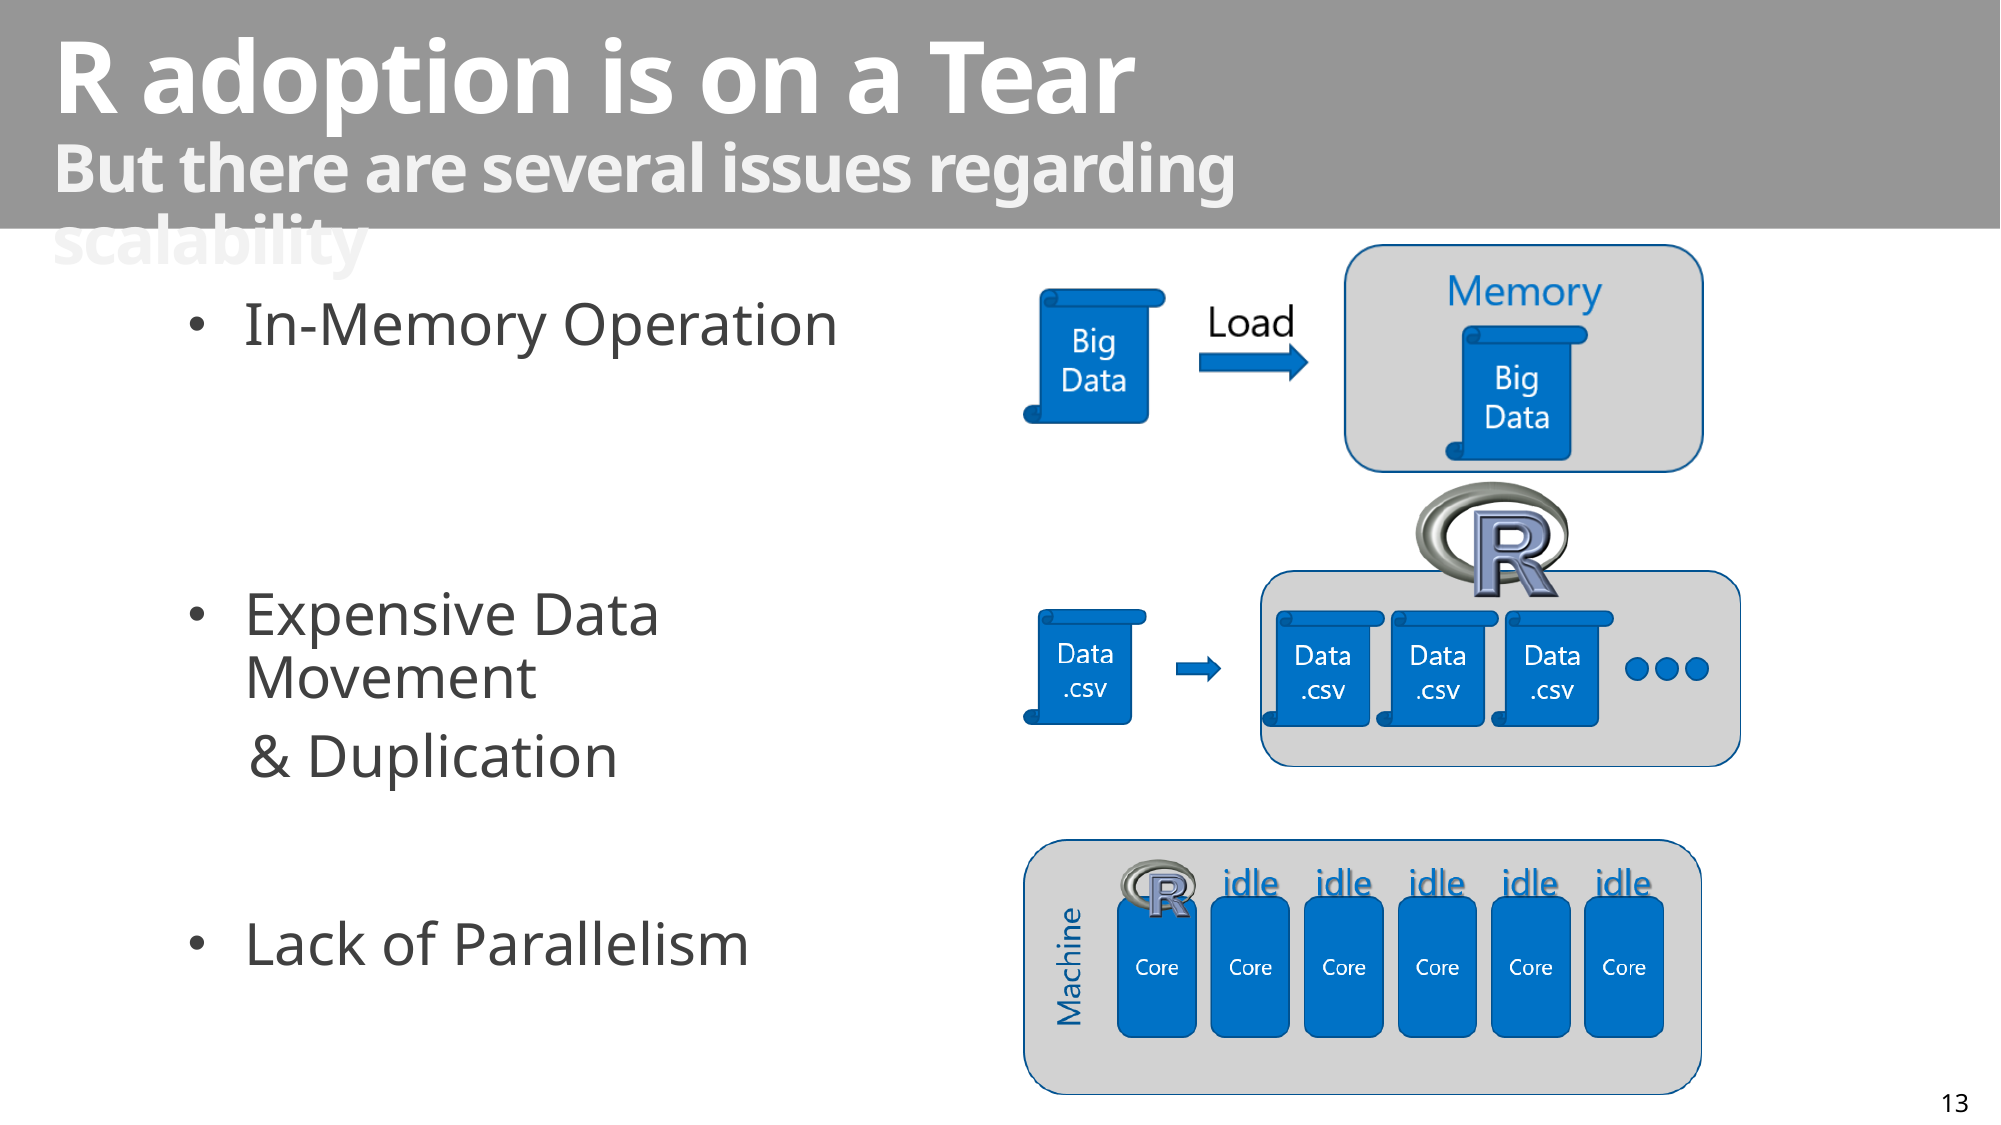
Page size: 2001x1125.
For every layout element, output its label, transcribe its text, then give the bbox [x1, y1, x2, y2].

text_box In-Memory Operation [164, 288, 885, 414]
text_box Lack of Parallelism [165, 907, 967, 1027]
title R adoption is on a Tear But there are several issues regarding scalability [28, 11, 1382, 213]
picture [1023, 481, 1741, 767]
text_box 13 [1925, 1079, 2000, 1125]
text_box [0, 0, 2000, 229]
picture [1023, 839, 1702, 1095]
picture [1023, 243, 1704, 473]
text_box Expensive Data Movement & Duplication [165, 578, 967, 767]
